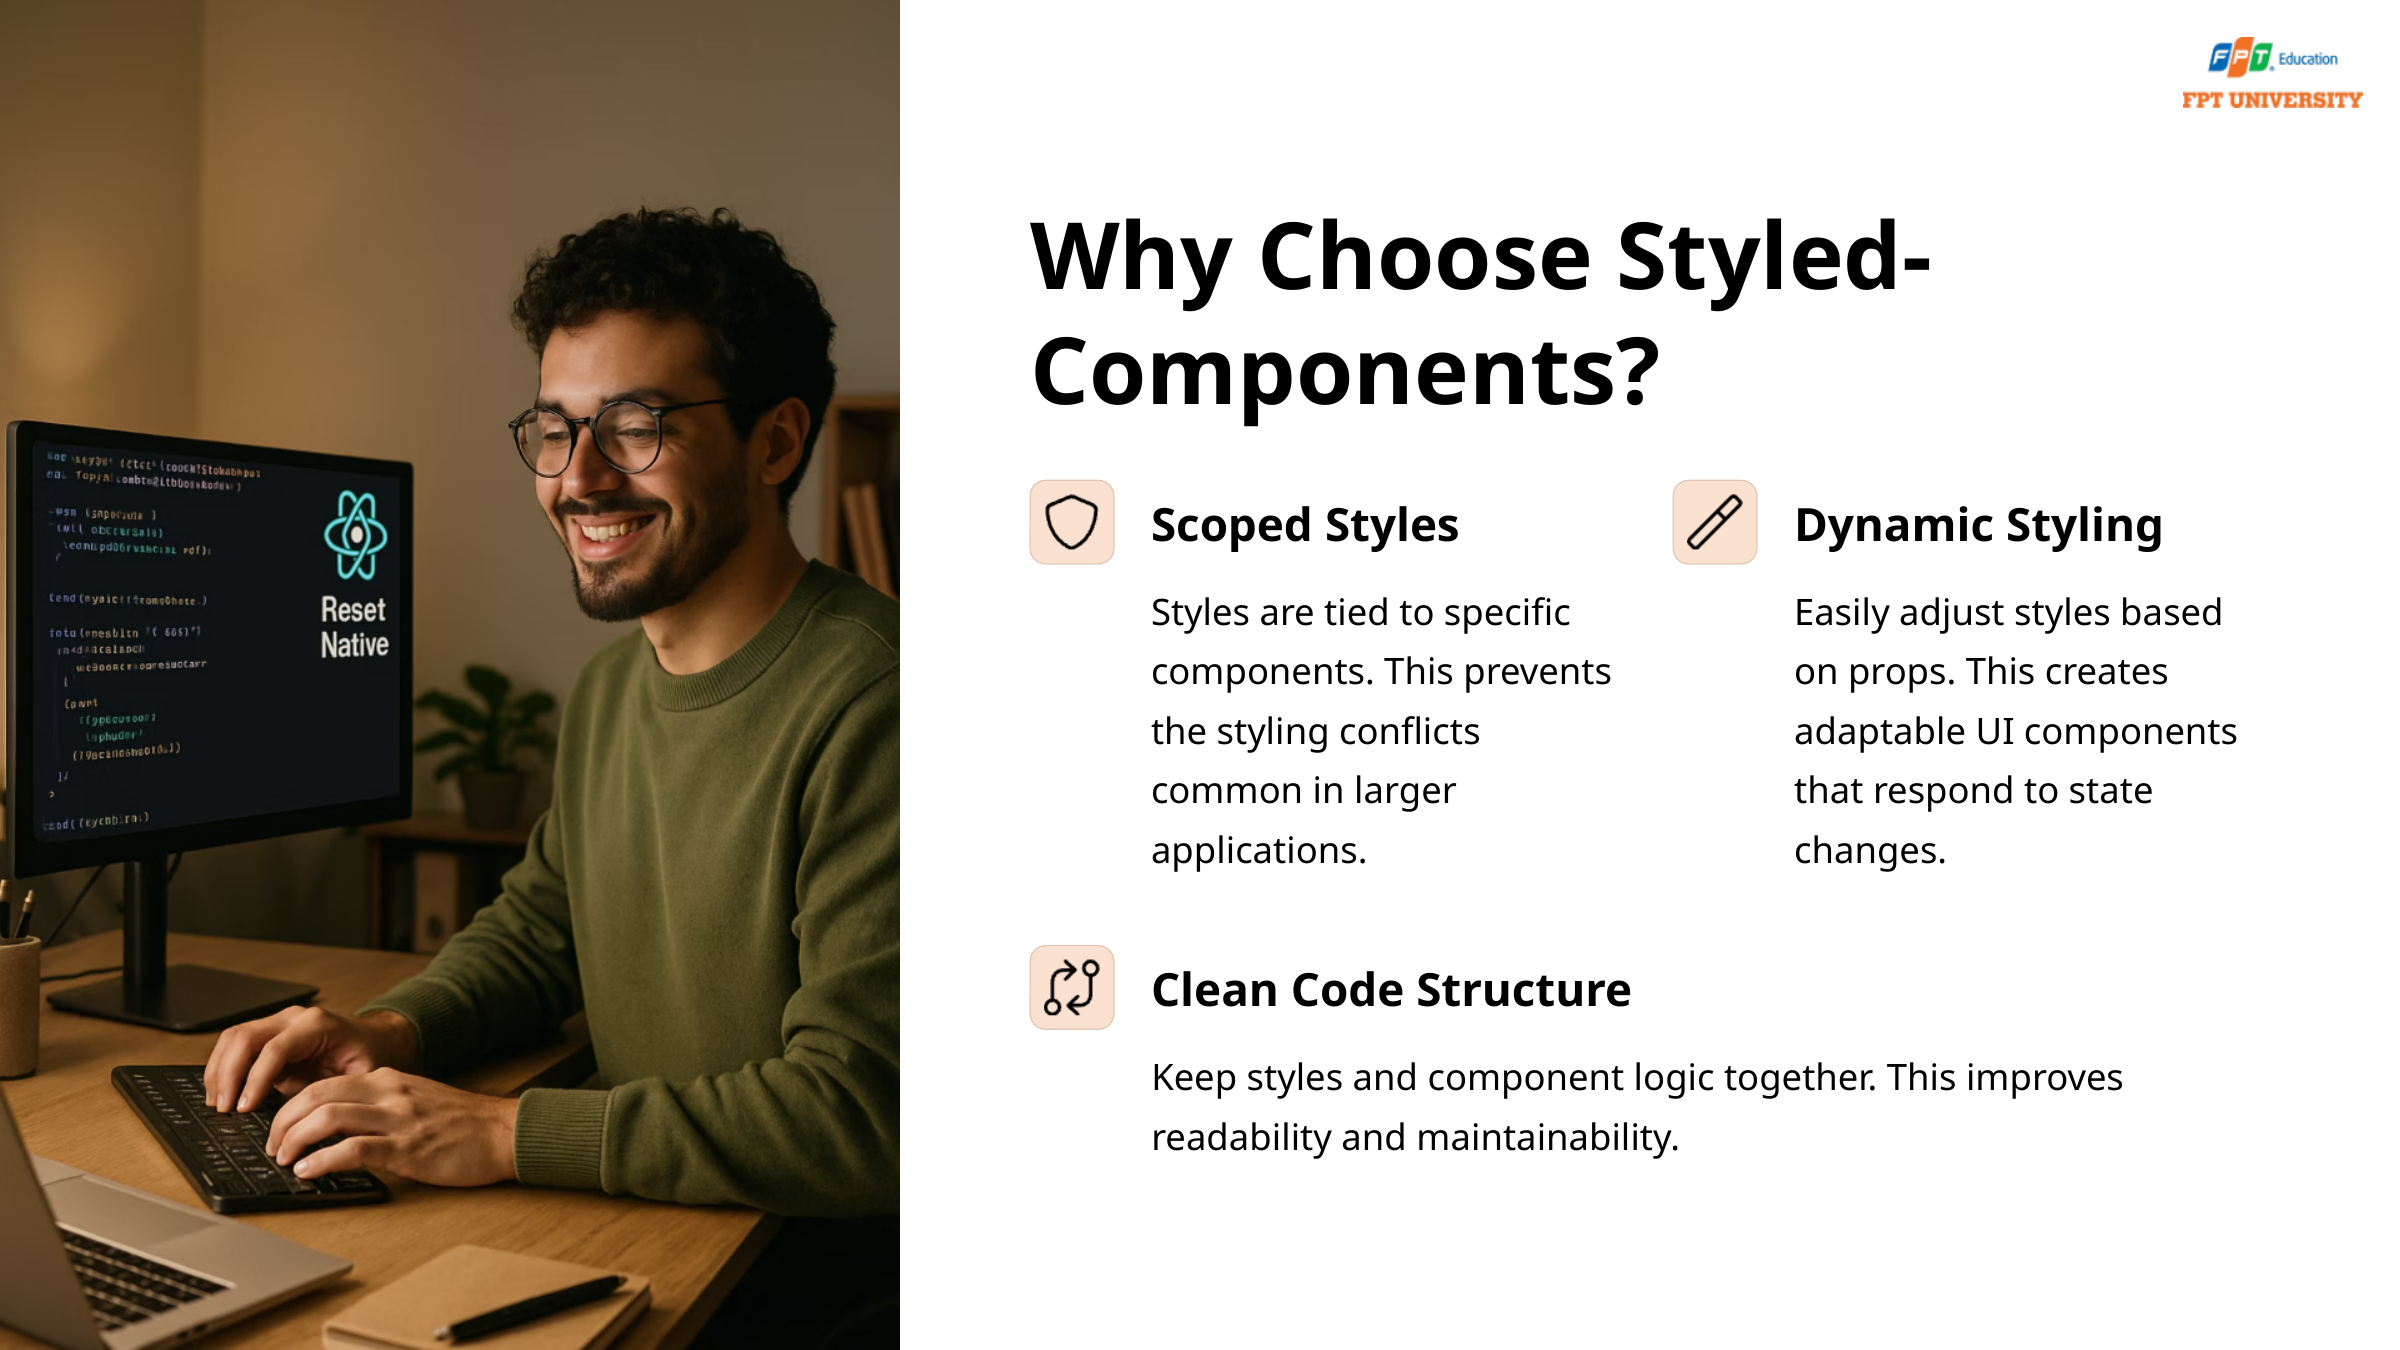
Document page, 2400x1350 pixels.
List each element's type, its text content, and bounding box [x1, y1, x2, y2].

text_box Scoped Styles [1151, 493, 1617, 552]
picture [1044, 487, 1100, 558]
text_box [1030, 945, 1114, 1030]
text_box Clean Code Structure [1151, 958, 1639, 1017]
picture [2182, 37, 2363, 108]
text_box Keep styles and component logic together. This improves readability and maintainability. [1151, 1038, 2270, 1158]
picture [0, 0, 900, 1350]
text_box [1030, 480, 1114, 565]
picture [1044, 952, 1100, 1023]
text_box Dynamic Styling [1794, 493, 2260, 552]
picture [1687, 487, 1743, 558]
text_box Easily adjust styles based on props. This creates adaptable UI components that respond to state changes. [1794, 573, 2270, 872]
text_box Styles are tied to specific components. This prevents the styling conflicts common in larger applications. [1151, 573, 1627, 872]
text_box [1673, 480, 1757, 565]
text_box Why Choose Styled-Components? [1030, 191, 2270, 425]
